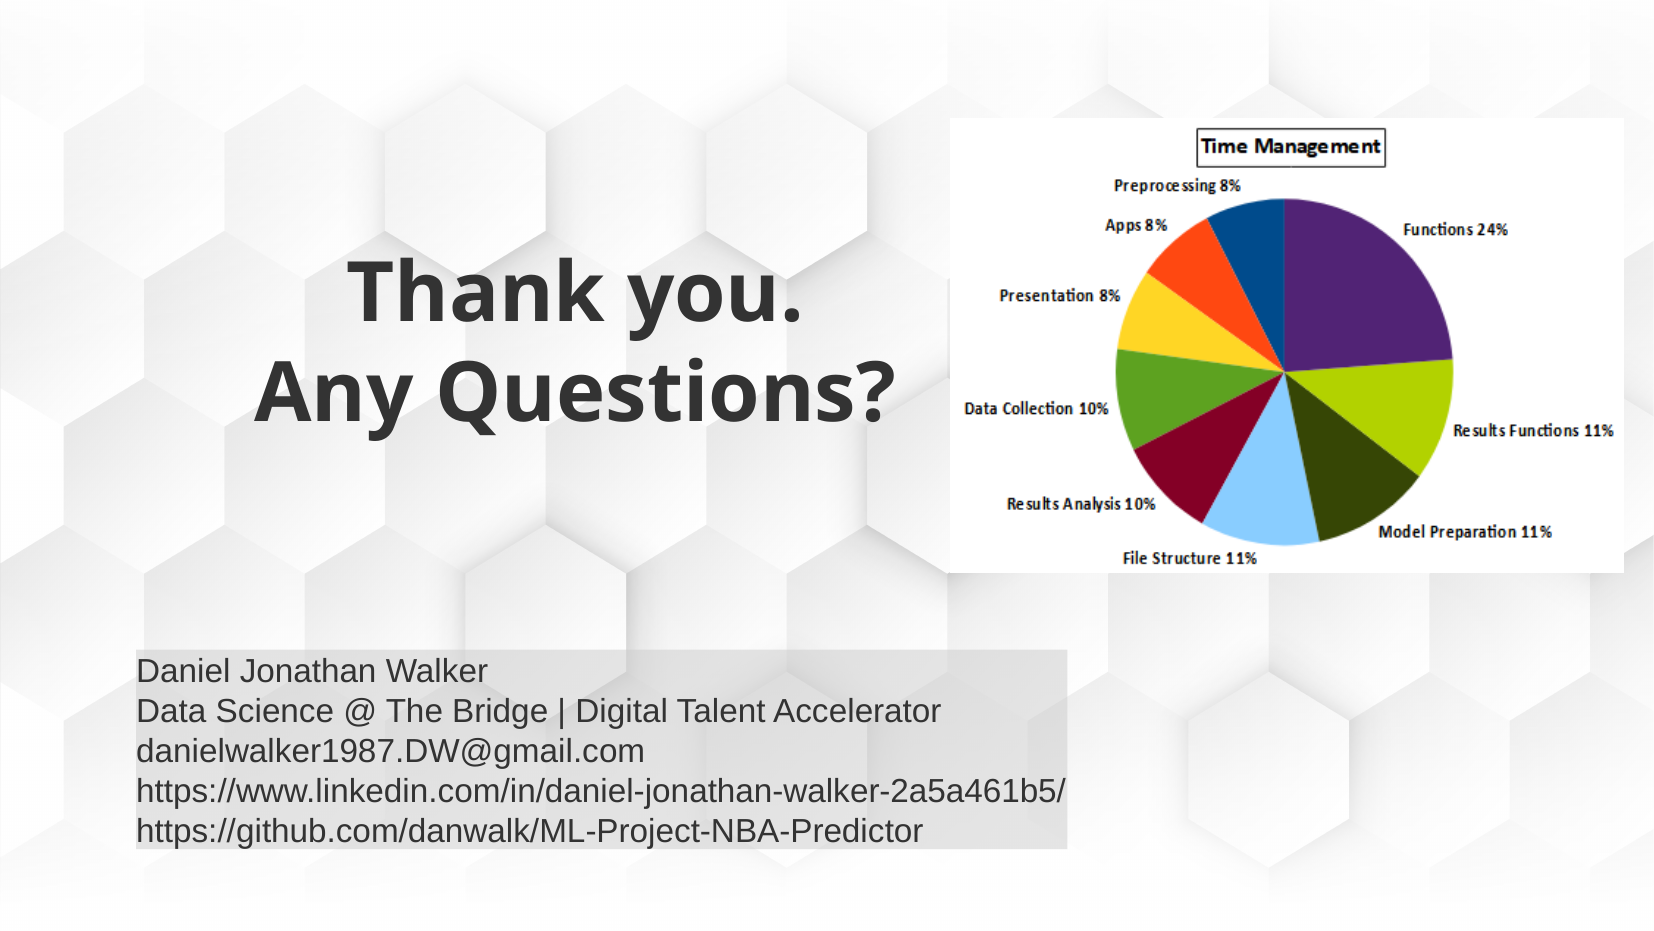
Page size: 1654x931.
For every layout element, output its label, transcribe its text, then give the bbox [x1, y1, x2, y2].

text_box Daniel Jonathan Walker Data Science @ The Bridge | Digital Talent Accelerator danielwalker1987.DW@gmail.com https://www.linkedin.com/in/daniel-jonathan-walker-2a5a461b5/ https://github.com/danwalk/ML-Project-NBA-Predictor [136, 649, 1068, 850]
picture [0, 0, 1654, 931]
text_box Thank you. Any Questions? [236, 230, 915, 473]
